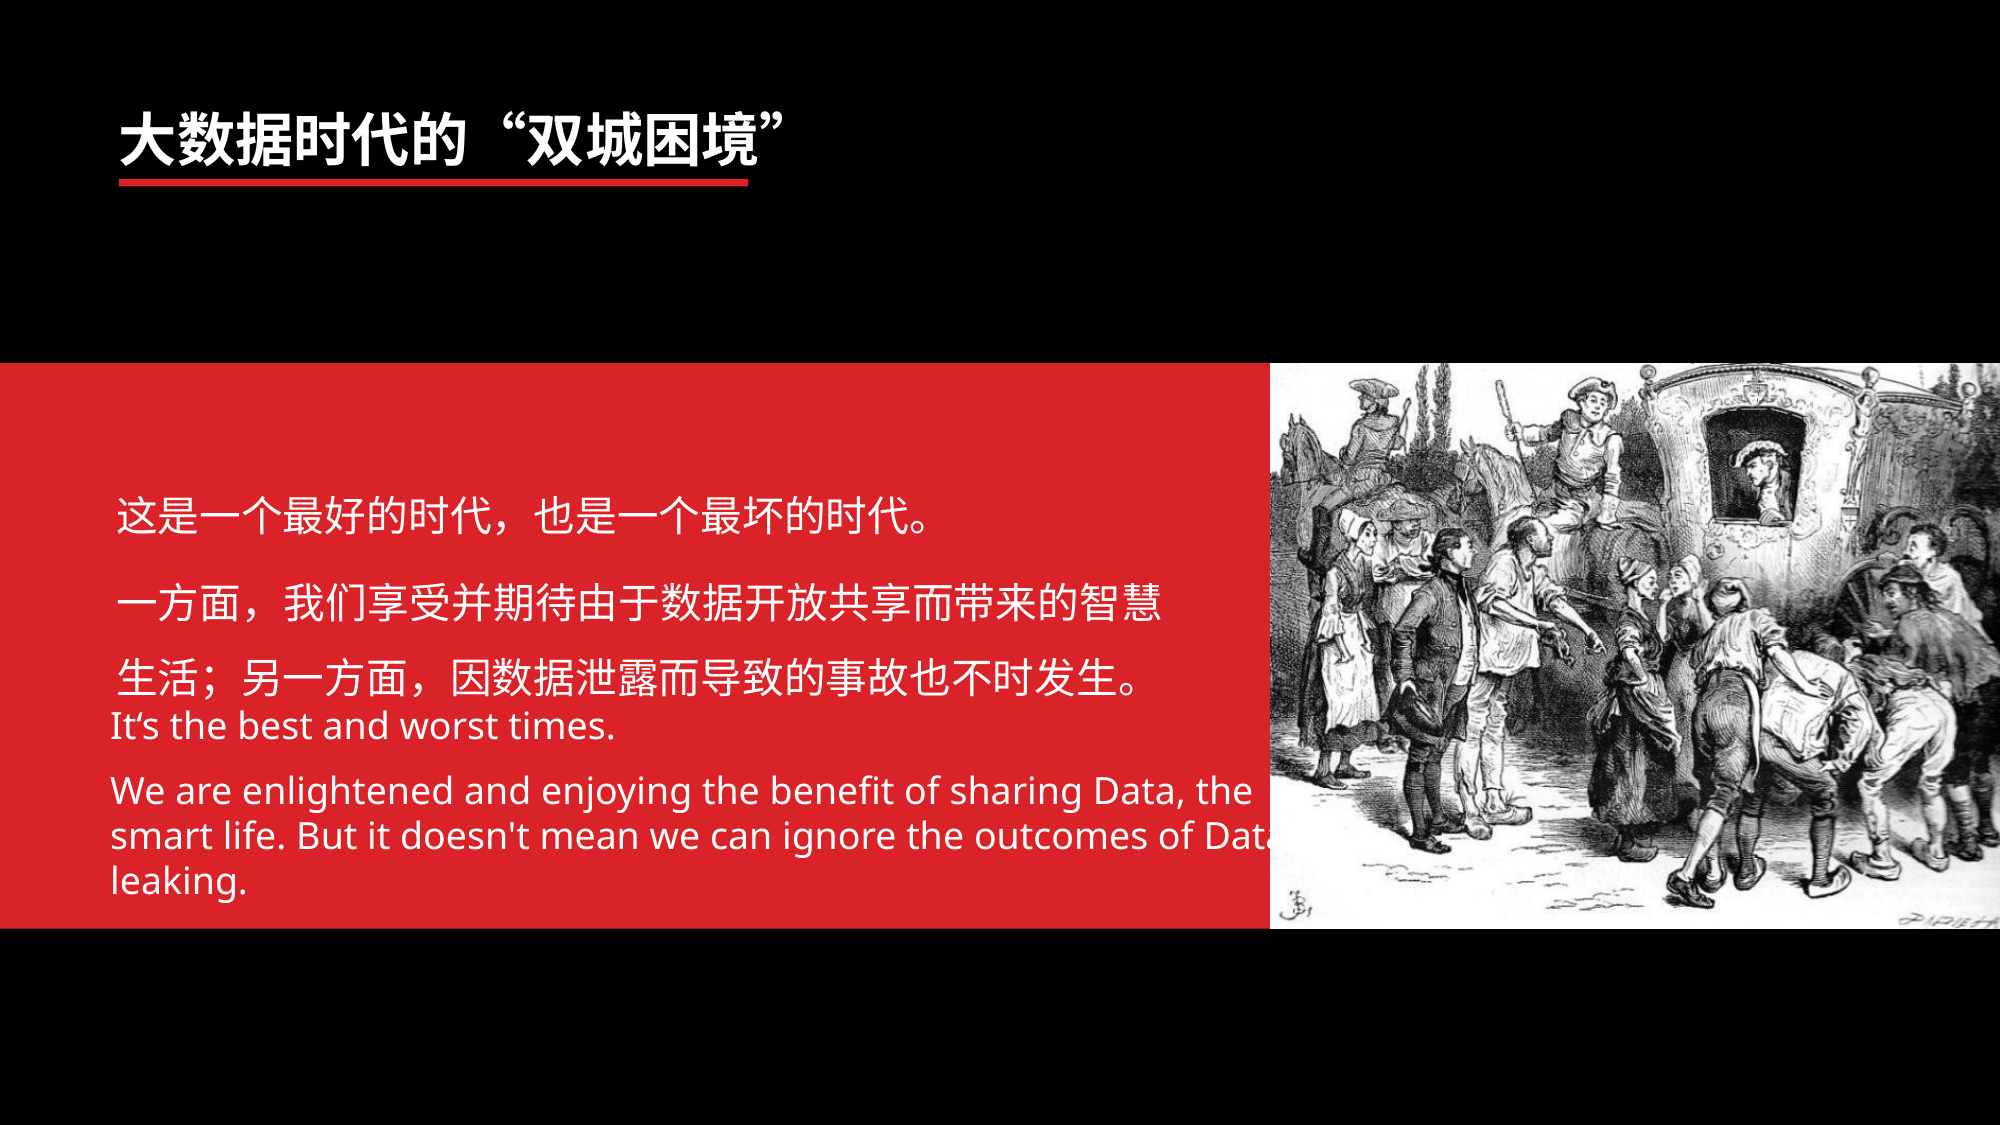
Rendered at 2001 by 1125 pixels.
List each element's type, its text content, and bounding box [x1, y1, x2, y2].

text_box [118, 178, 749, 187]
text_box 这是一个最好的时代，也是一个最坏的时代。 一方面，我们享受并期待由于数据开放共享而带来的智慧生活；另一方面，因数据泄露而导致的事故也不时发生。 [101, 456, 1179, 694]
text_box It‘s the best and worst times. We are enlightened and enjoying the benefit of sharing Data, the smart life. But it doesn't mean we can ignore the outcomes of Data leaking. [95, 694, 1323, 967]
text_box [0, 362, 1272, 930]
text_box 大数据时代的“双城困境” [119, 97, 819, 318]
picture [1270, 363, 2000, 929]
